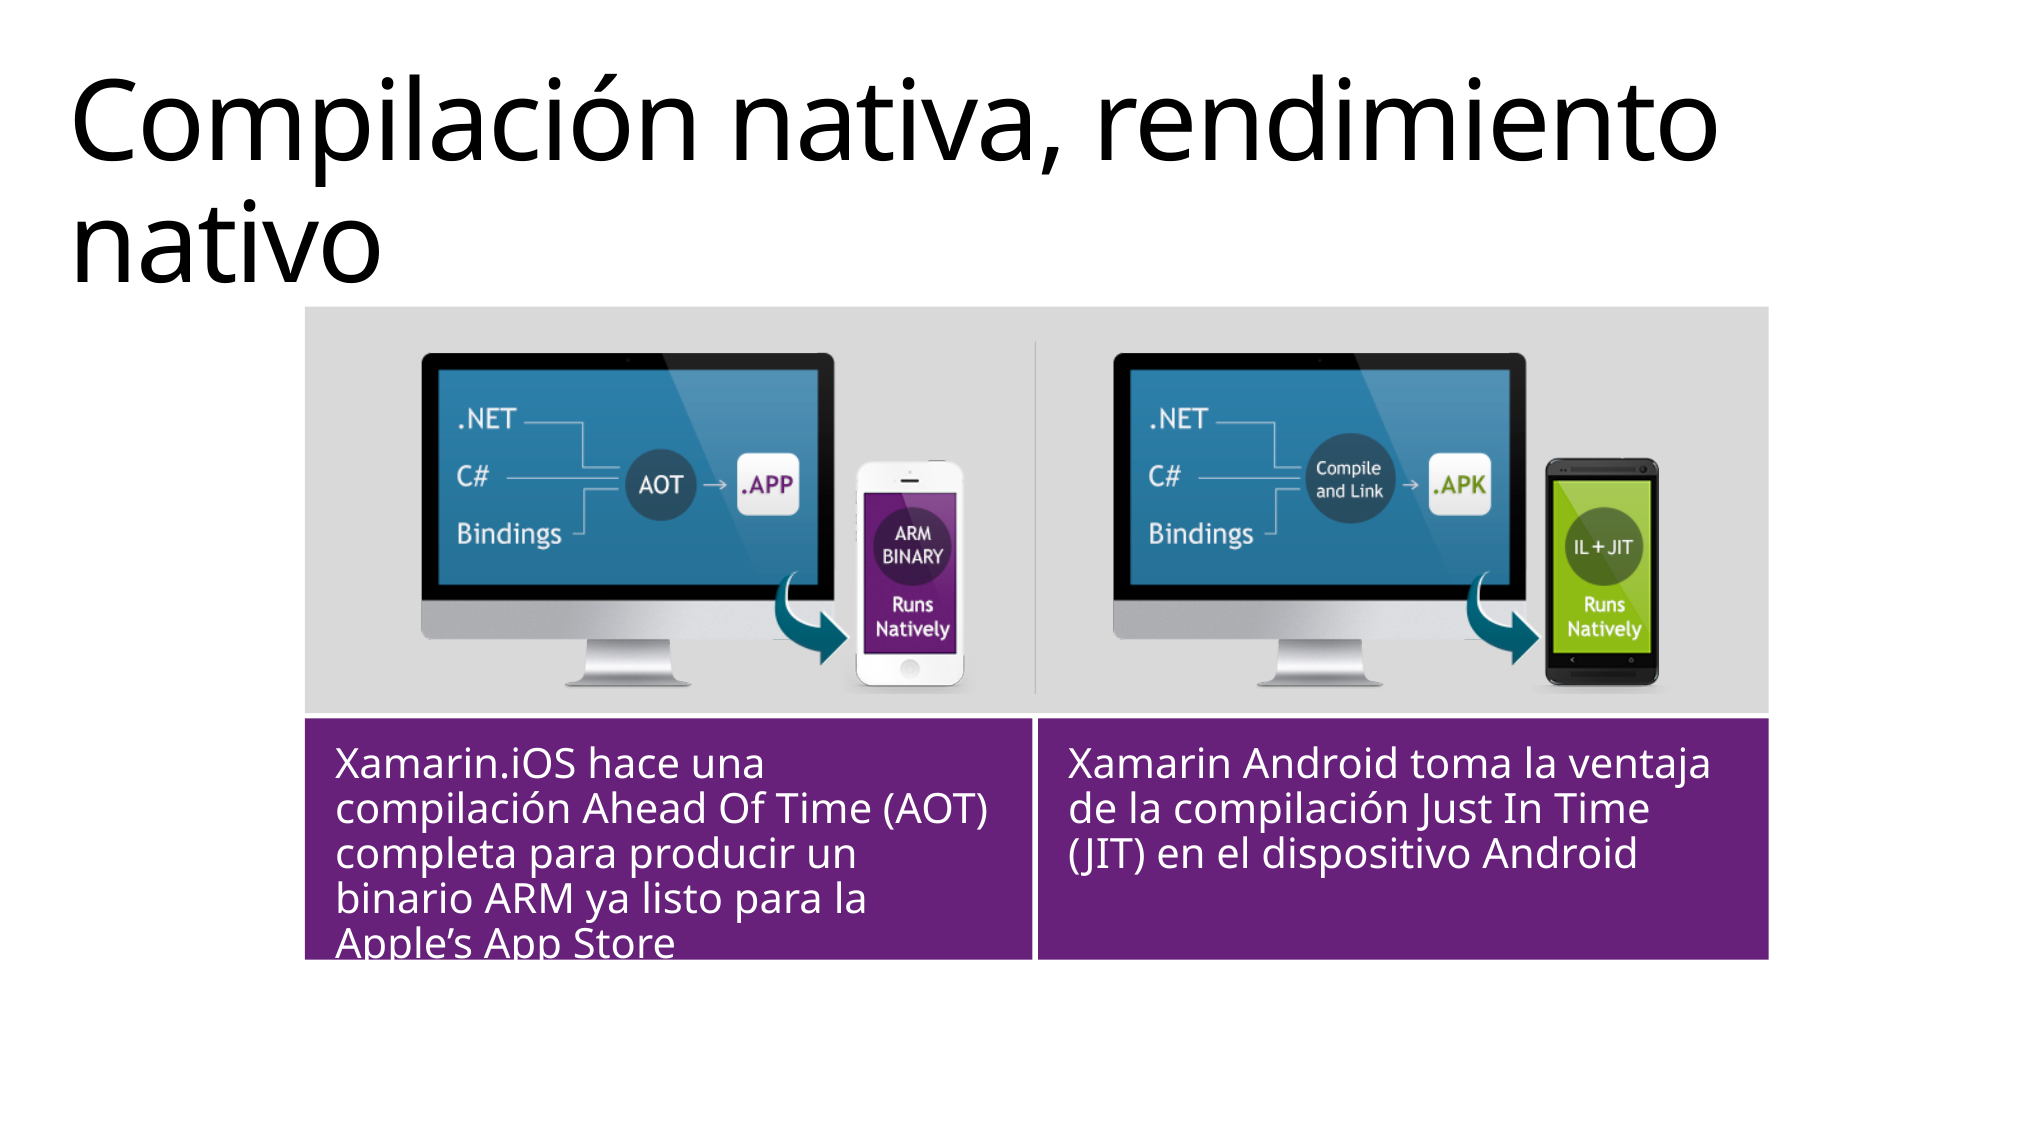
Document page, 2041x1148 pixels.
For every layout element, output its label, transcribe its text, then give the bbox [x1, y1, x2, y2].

title Compilación nativa, rendimiento nativo [45, 48, 1996, 199]
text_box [268, 306, 1769, 960]
